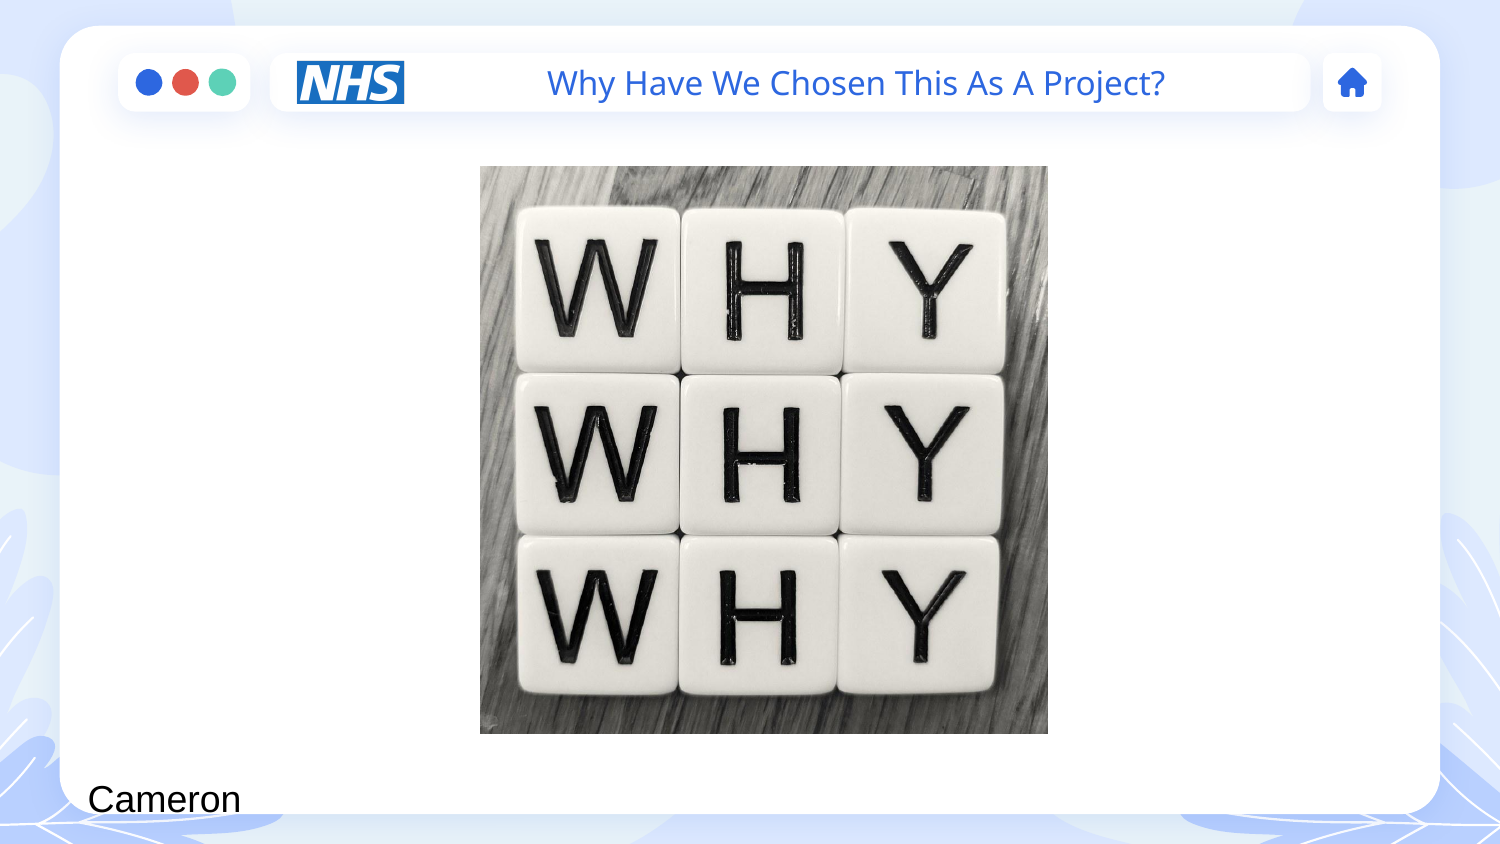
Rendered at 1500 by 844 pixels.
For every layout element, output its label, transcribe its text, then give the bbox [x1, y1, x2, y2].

picture [296, 60, 406, 104]
title Why Have We Chosen This As A Project? [225, 46, 1489, 227]
text_box Cameron [72, 767, 326, 824]
picture [480, 166, 1048, 734]
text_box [117, 52, 251, 112]
